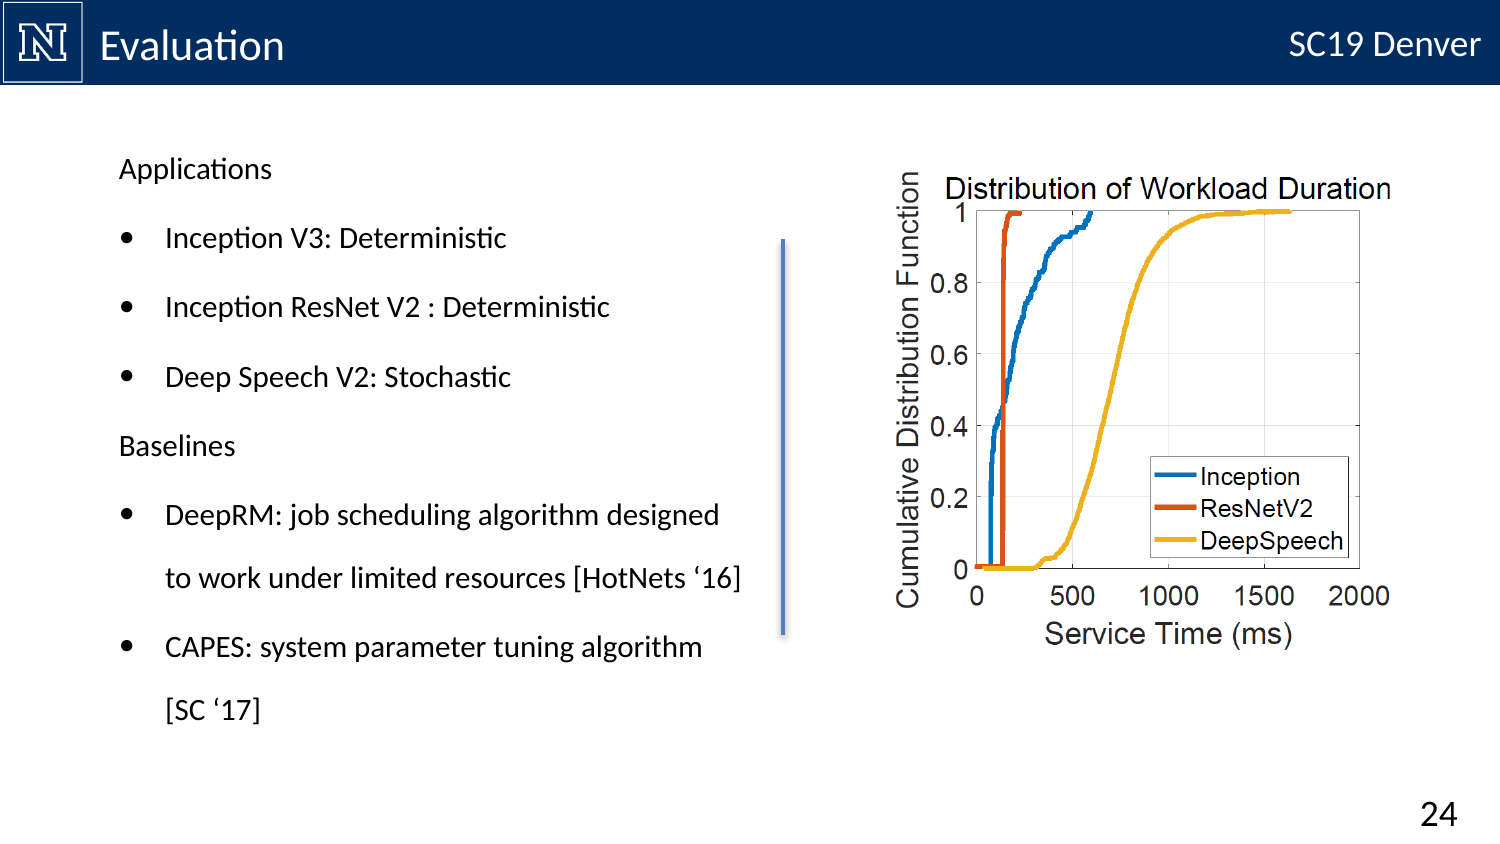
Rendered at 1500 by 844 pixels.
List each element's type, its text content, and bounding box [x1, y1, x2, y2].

title Evaluation [84, 8, 1284, 77]
list Applications Inception V3: Deterministic Inception ResNet V2 : Deterministic Deep Speech V2: Stochastic Baselines DeepRM: job scheduling algorithm designed to work under limited resources [HotNets ‘16] CAPES: system parameter tuning algorithm [SC ‘17] [75, 115, 759, 800]
picture [868, 172, 1390, 674]
slide_number 24 [1405, 781, 1490, 827]
picture [0, 0, 1500, 85]
